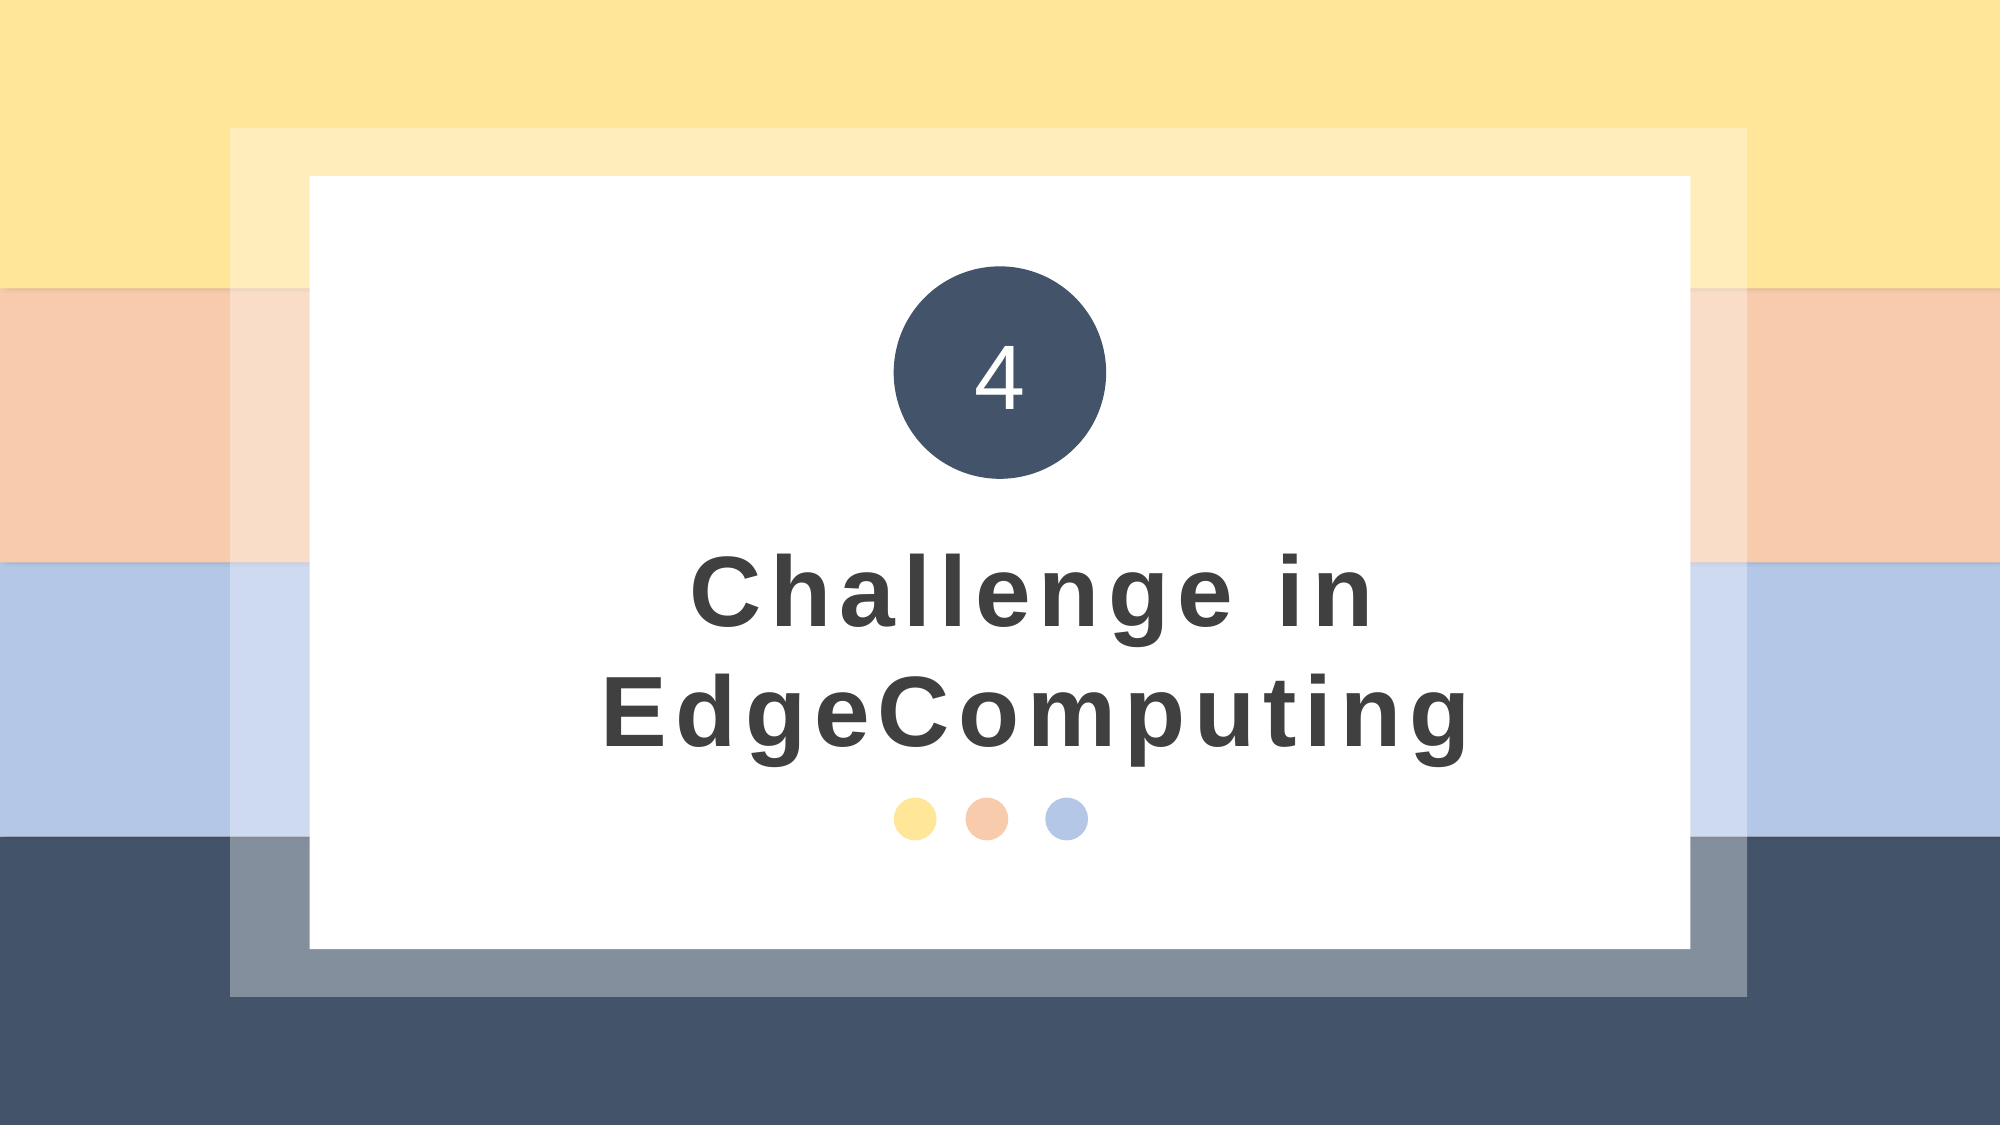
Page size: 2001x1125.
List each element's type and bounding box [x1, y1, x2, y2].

text_box [893, 797, 1089, 841]
text_box [0, 0, 2000, 1125]
